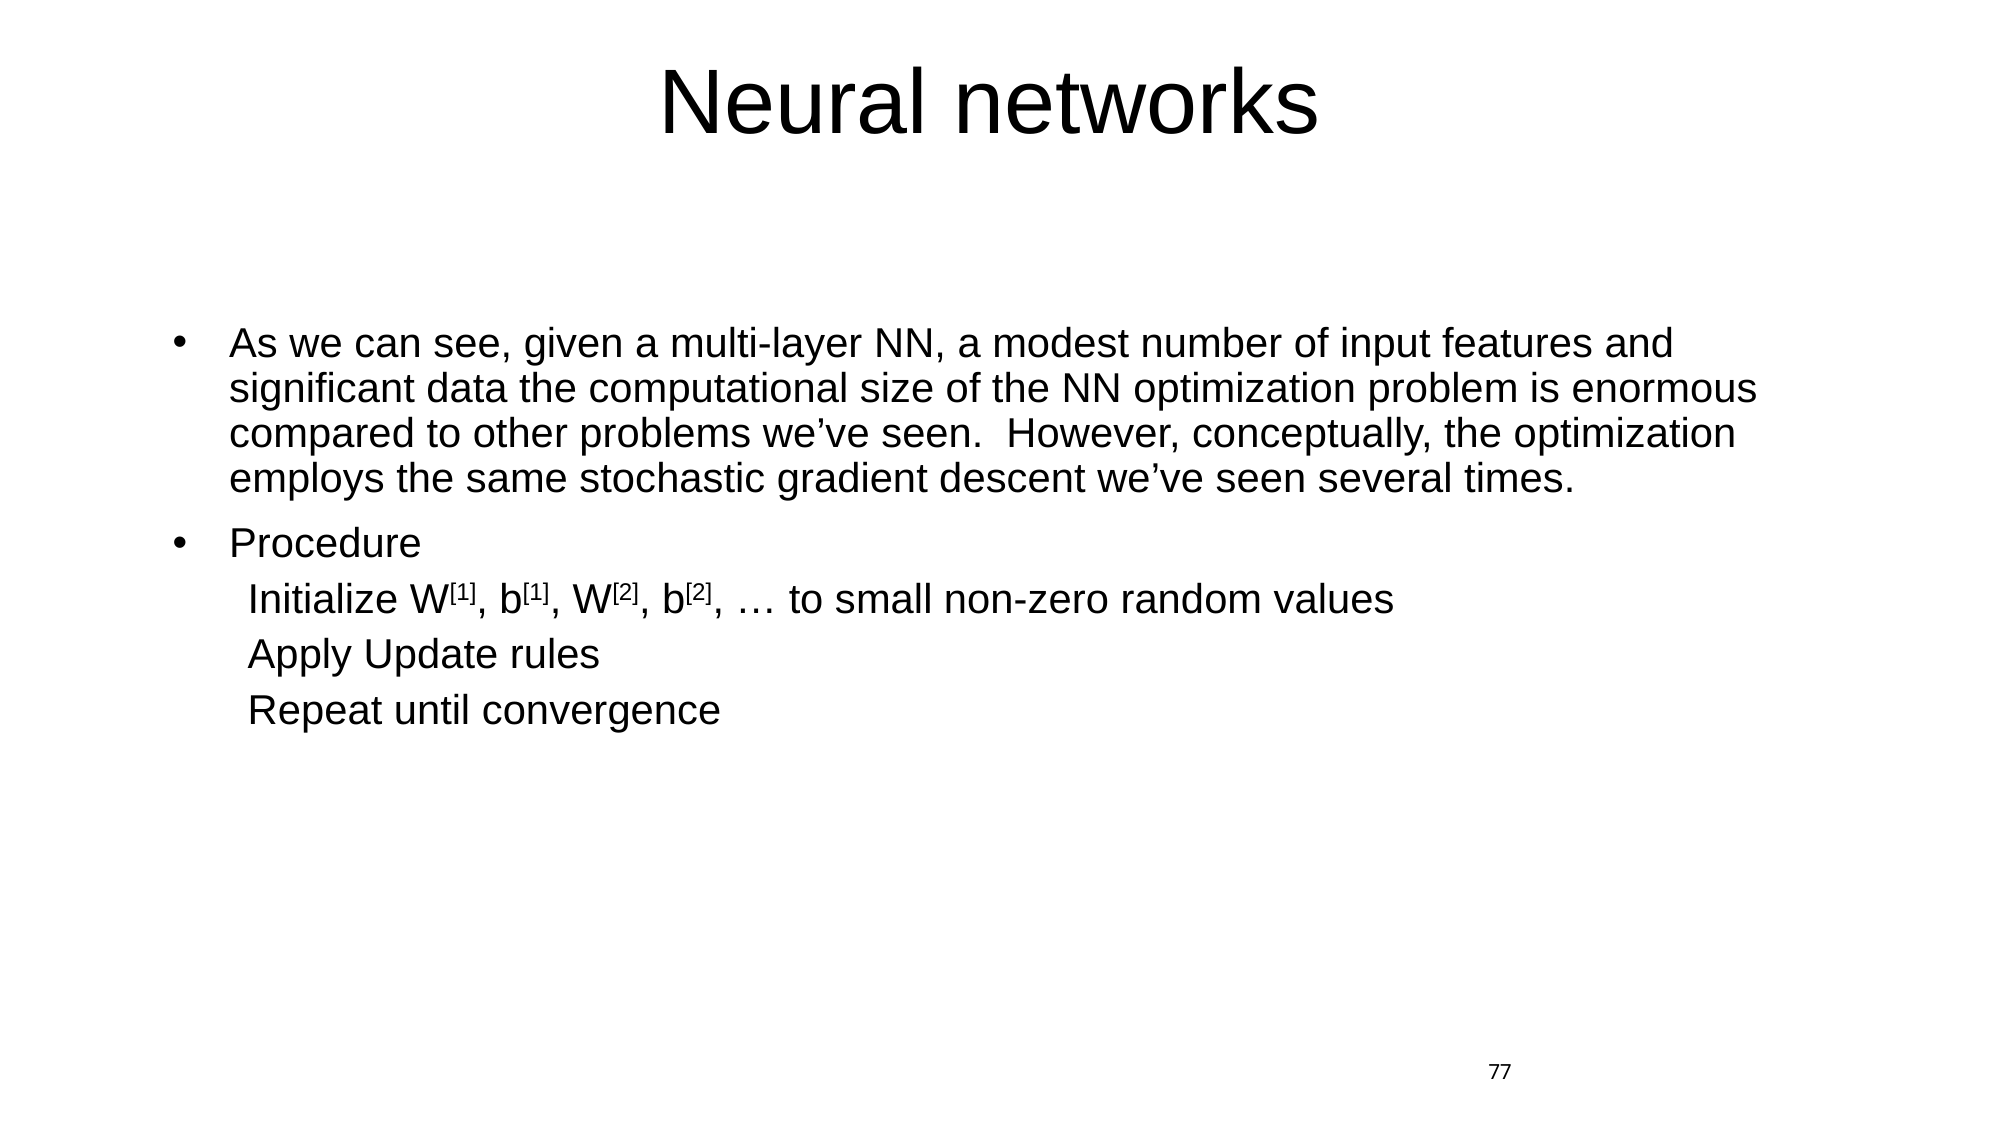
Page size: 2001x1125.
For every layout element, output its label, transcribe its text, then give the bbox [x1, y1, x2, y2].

slide_number 77 [1325, 1042, 1675, 1103]
title Neural networks [51, 32, 1928, 175]
list As we can see, given a multi-layer NN, a modest number of input features and significant data the computational size of the NN optimization problem is enormous compared to other problems we’ve seen. However, conceptually, the optimization employs the same stochastic gradient descent we’ve seen several times. Procedure Initialize W[1], b[1], W[2], b[2], … to small non-zero random values Apply Update rules Repeat until convergence [157, 313, 1859, 1043]
